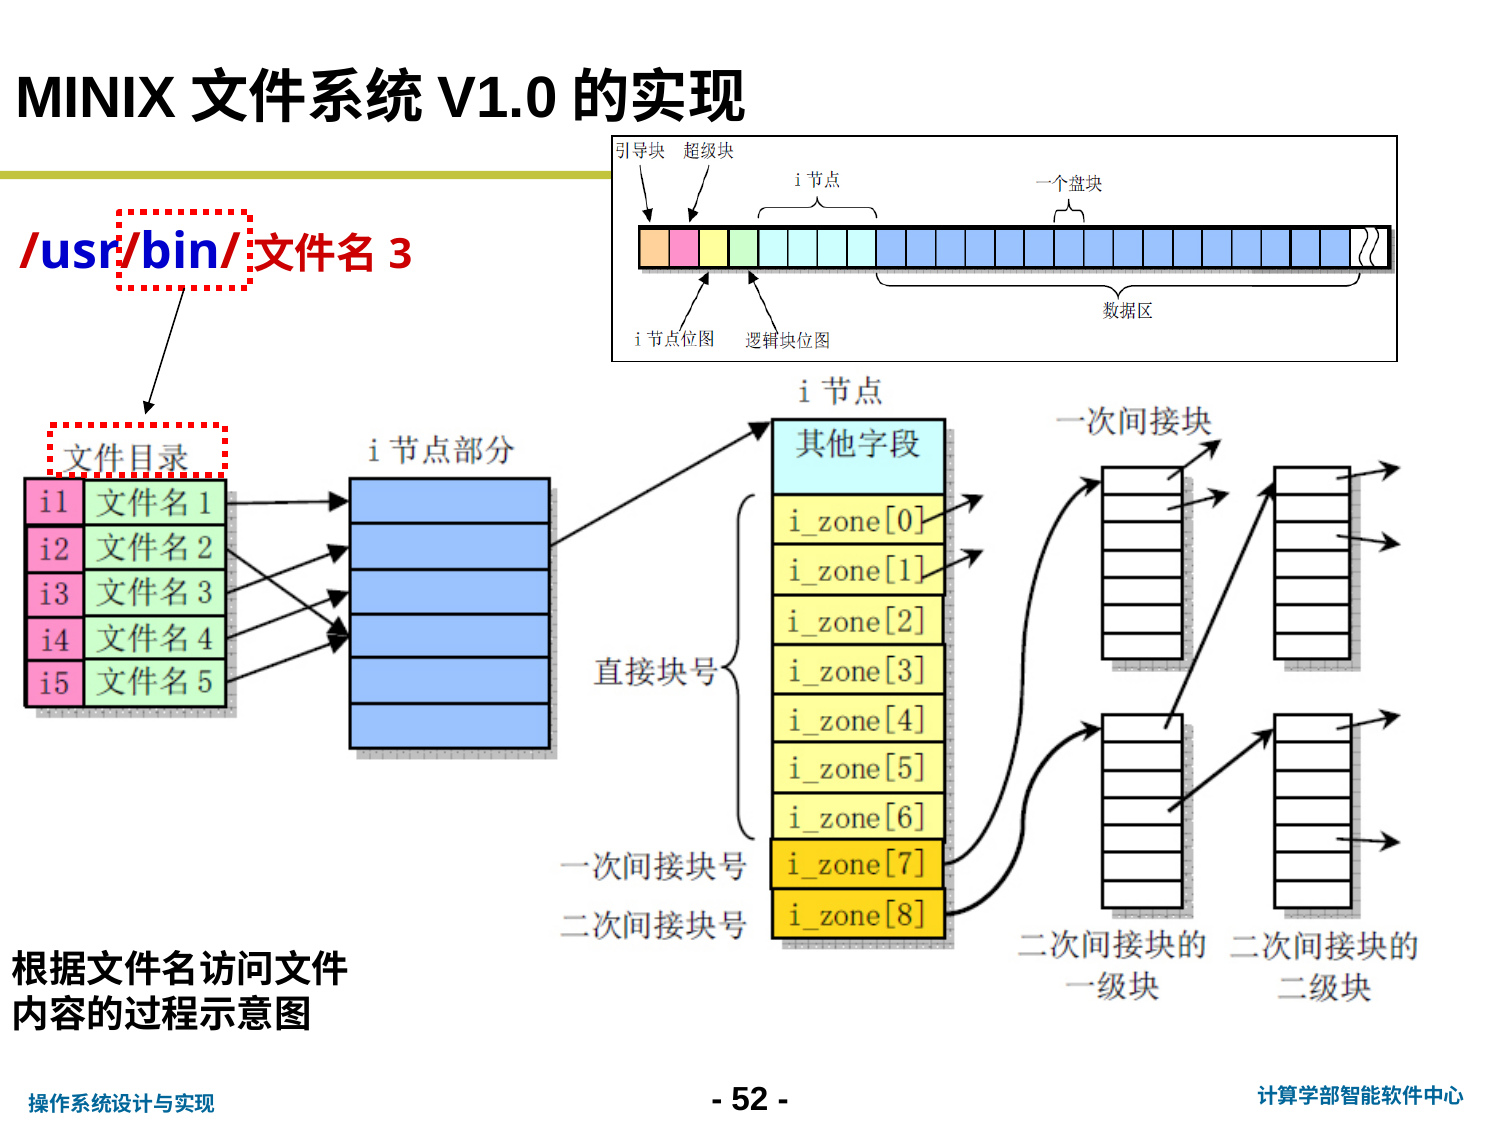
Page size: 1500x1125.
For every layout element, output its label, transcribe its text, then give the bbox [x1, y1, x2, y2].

picture [612, 136, 1397, 361]
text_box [144, 287, 185, 415]
text_box /usr/bin/文件名3 [4, 210, 428, 286]
text_box [118, 212, 250, 288]
title MINIX文件系统V1.0的实现 [0, 38, 1438, 150]
picture [14, 364, 1424, 1015]
text_box 根据文件名访问文件内容的过程示意图 [0, 940, 397, 1040]
